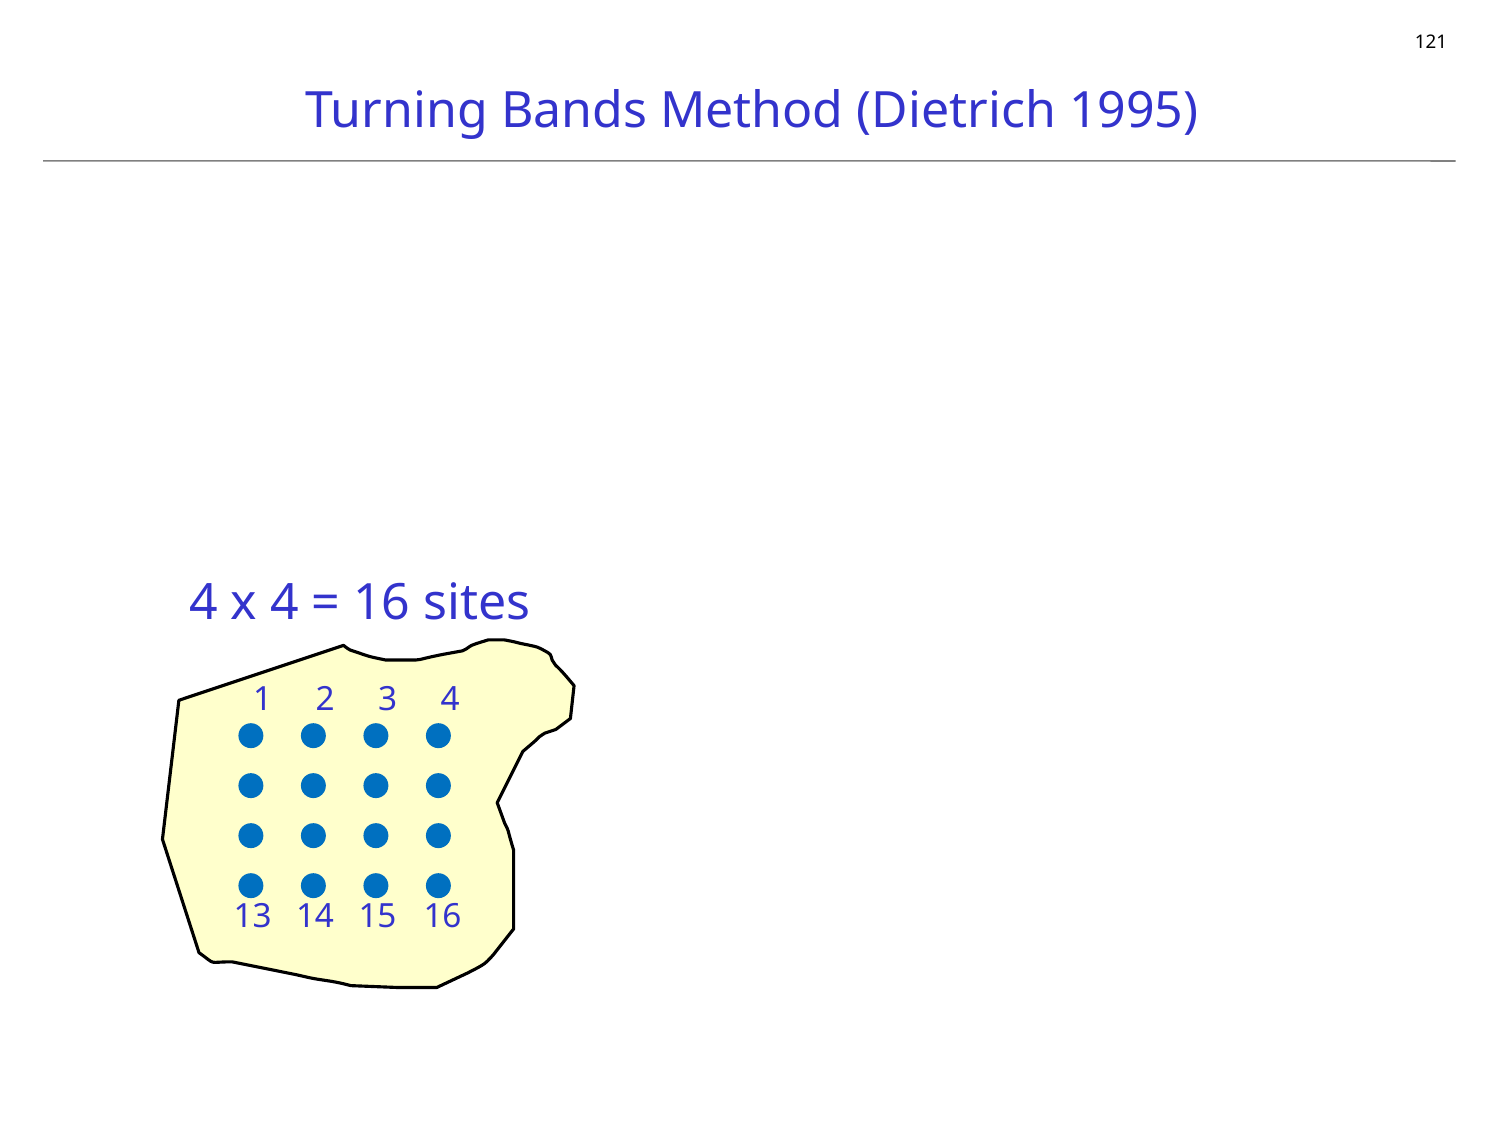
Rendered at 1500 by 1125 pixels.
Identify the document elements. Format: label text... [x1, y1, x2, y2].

text_box 4 x 4 = 16 sites [172, 561, 548, 637]
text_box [162, 639, 575, 988]
title Turning Bands Method (Dietrich 1995) [76, 66, 1428, 150]
